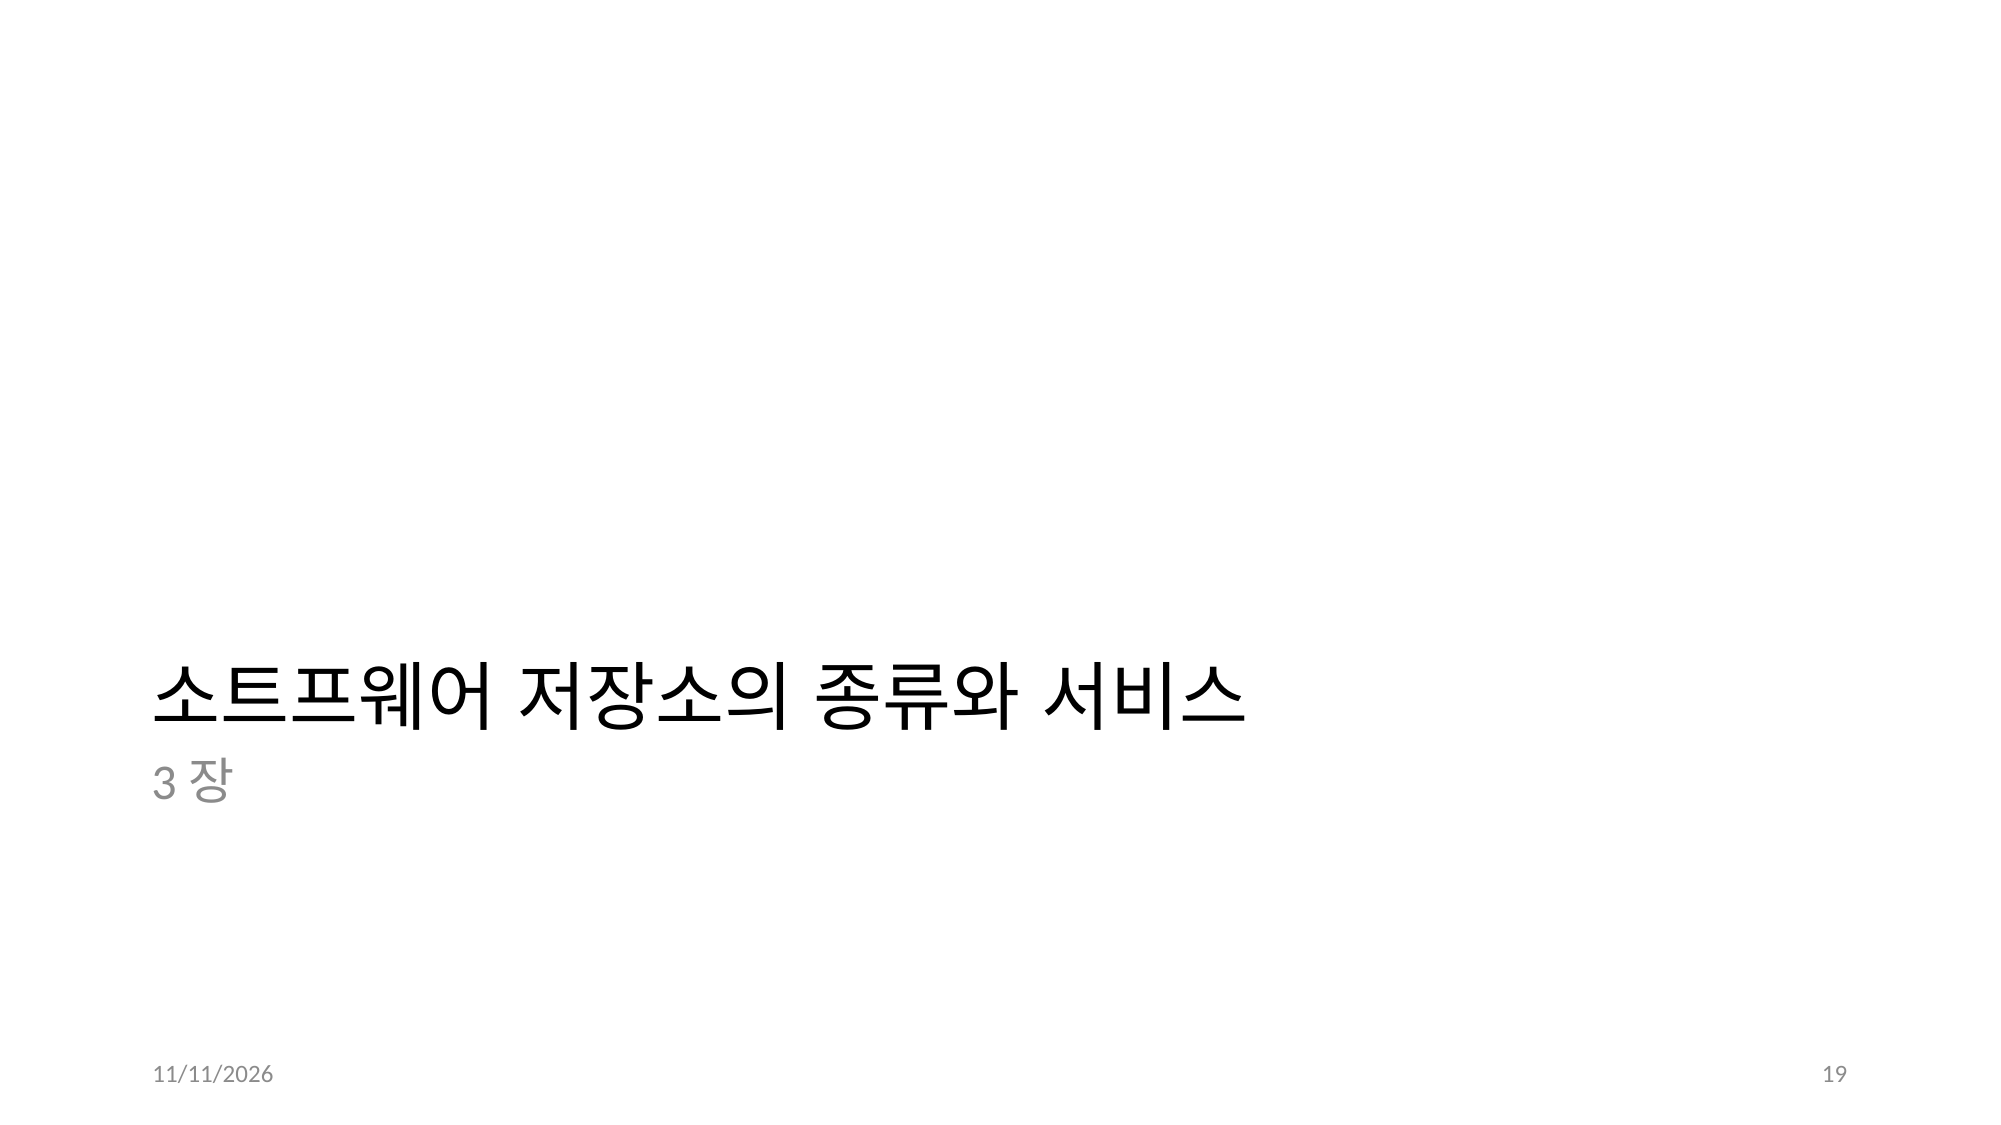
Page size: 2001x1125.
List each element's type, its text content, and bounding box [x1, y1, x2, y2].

slide_number 19 [1412, 1042, 1863, 1103]
text_box 3장 [136, 748, 1862, 995]
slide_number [137, 1042, 588, 1103]
title 소트프웨어 저장소의 종류와 서비스 [136, 280, 1862, 748]
